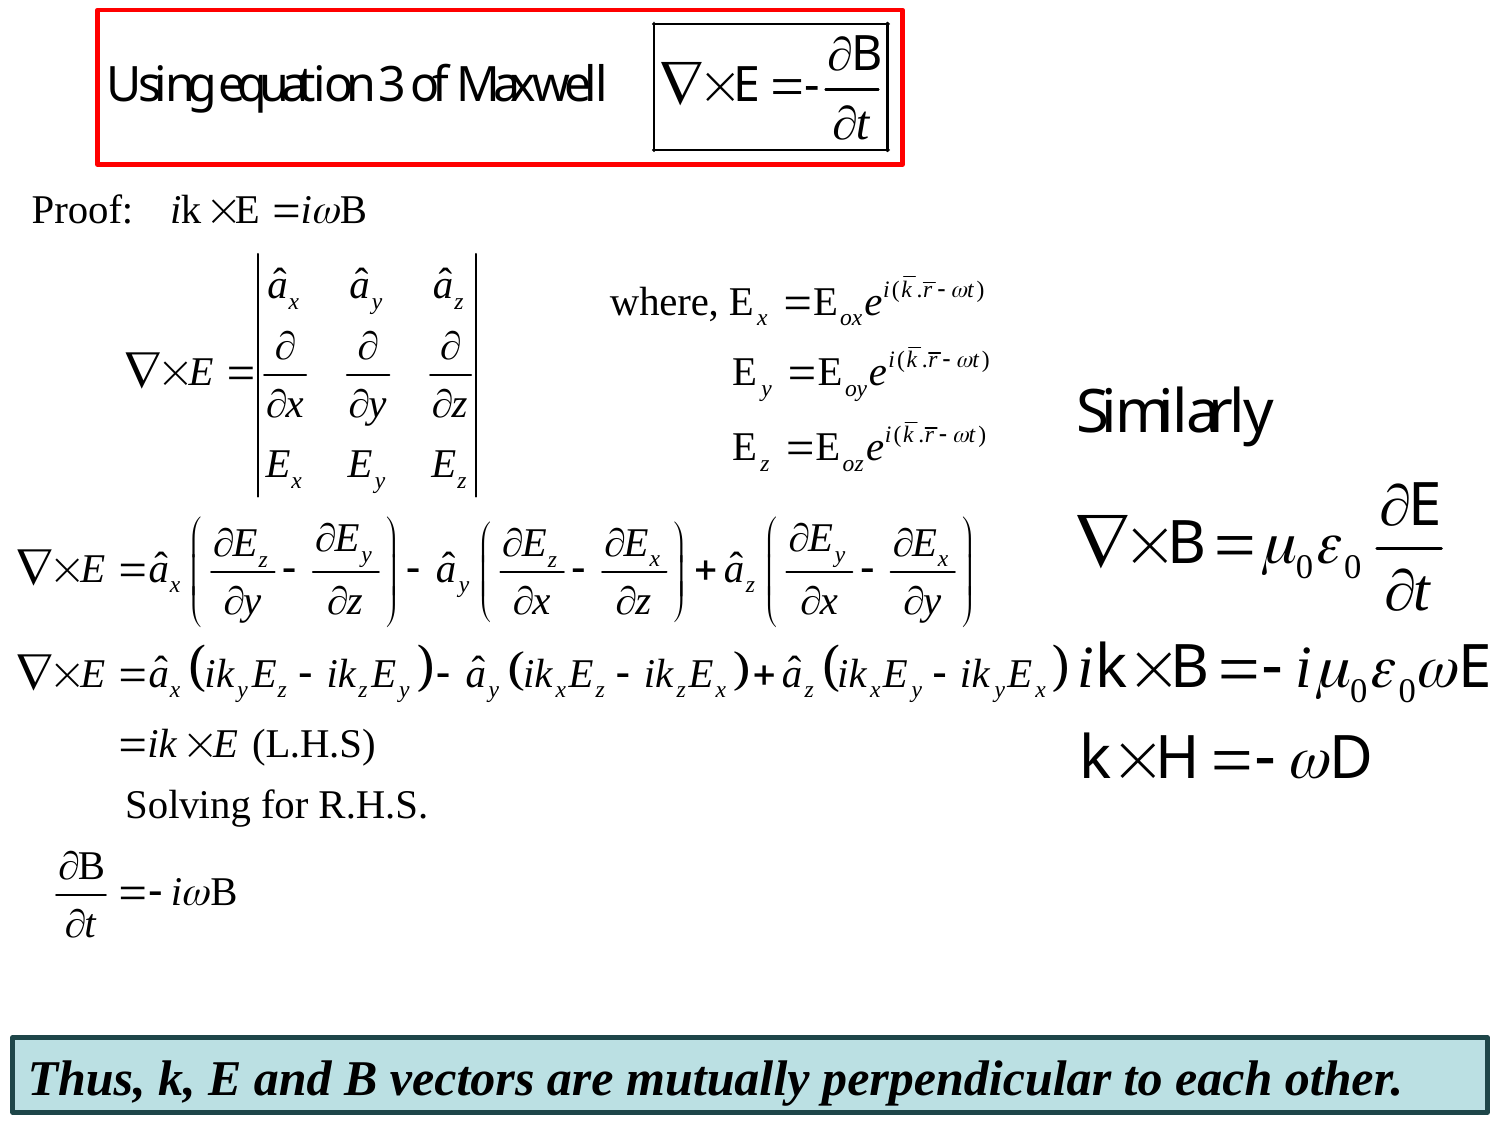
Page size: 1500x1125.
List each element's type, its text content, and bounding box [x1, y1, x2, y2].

text_box Thus, k, E and B vectors are mutually perpendicular to each other. [12, 1037, 1488, 1113]
picture [12, 187, 1500, 946]
picture [99, 12, 900, 163]
